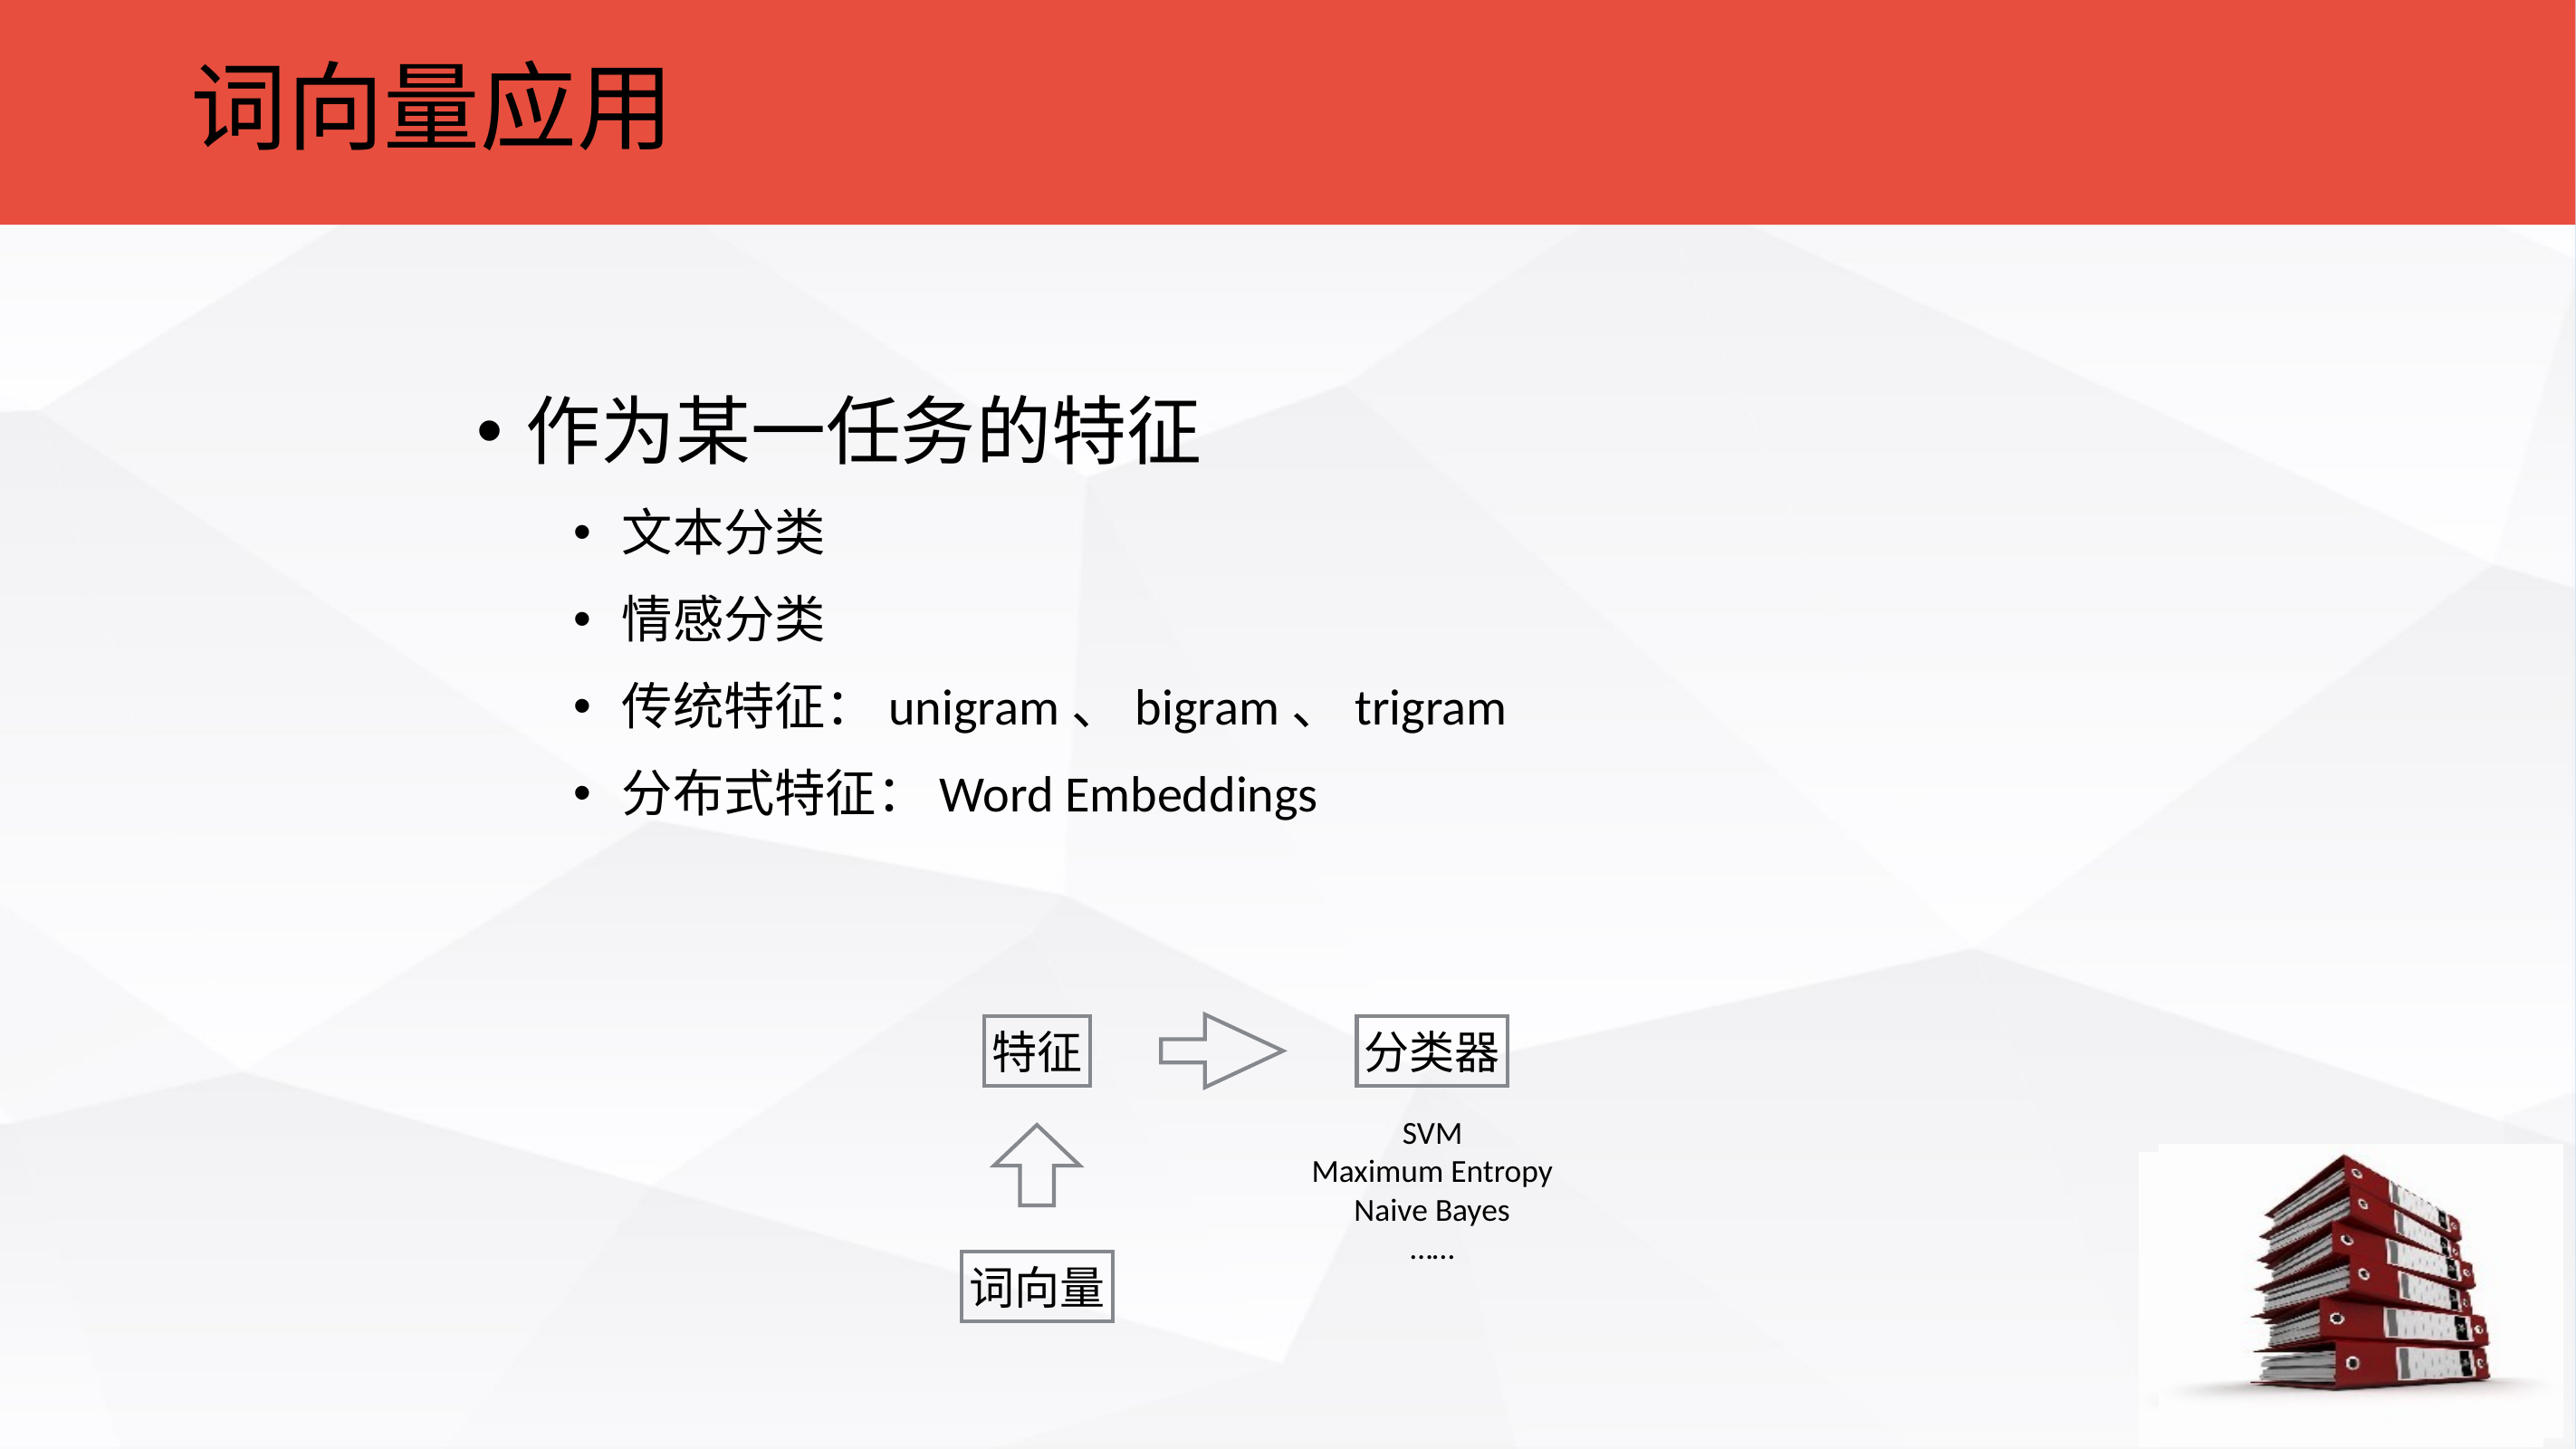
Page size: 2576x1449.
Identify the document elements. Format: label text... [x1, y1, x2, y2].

text_box SVM Maximum Entropy Naive Bayes …… [1304, 1104, 1561, 1273]
list 作为某一任务的特征 文本分类 情感分类 传统特征：unigram、bigram、trigram 分布式特征：Word Embeddings [463, 387, 2200, 1321]
text_box 特征 [983, 1016, 1090, 1086]
text_box 词向量 [961, 1252, 1113, 1321]
picture [0, 226, 2576, 1449]
text_box [1161, 1014, 1284, 1088]
text_box [993, 1125, 1080, 1205]
text_box 分类器 [1356, 1016, 1508, 1086]
title 词向量应用 [177, 18, 2399, 205]
